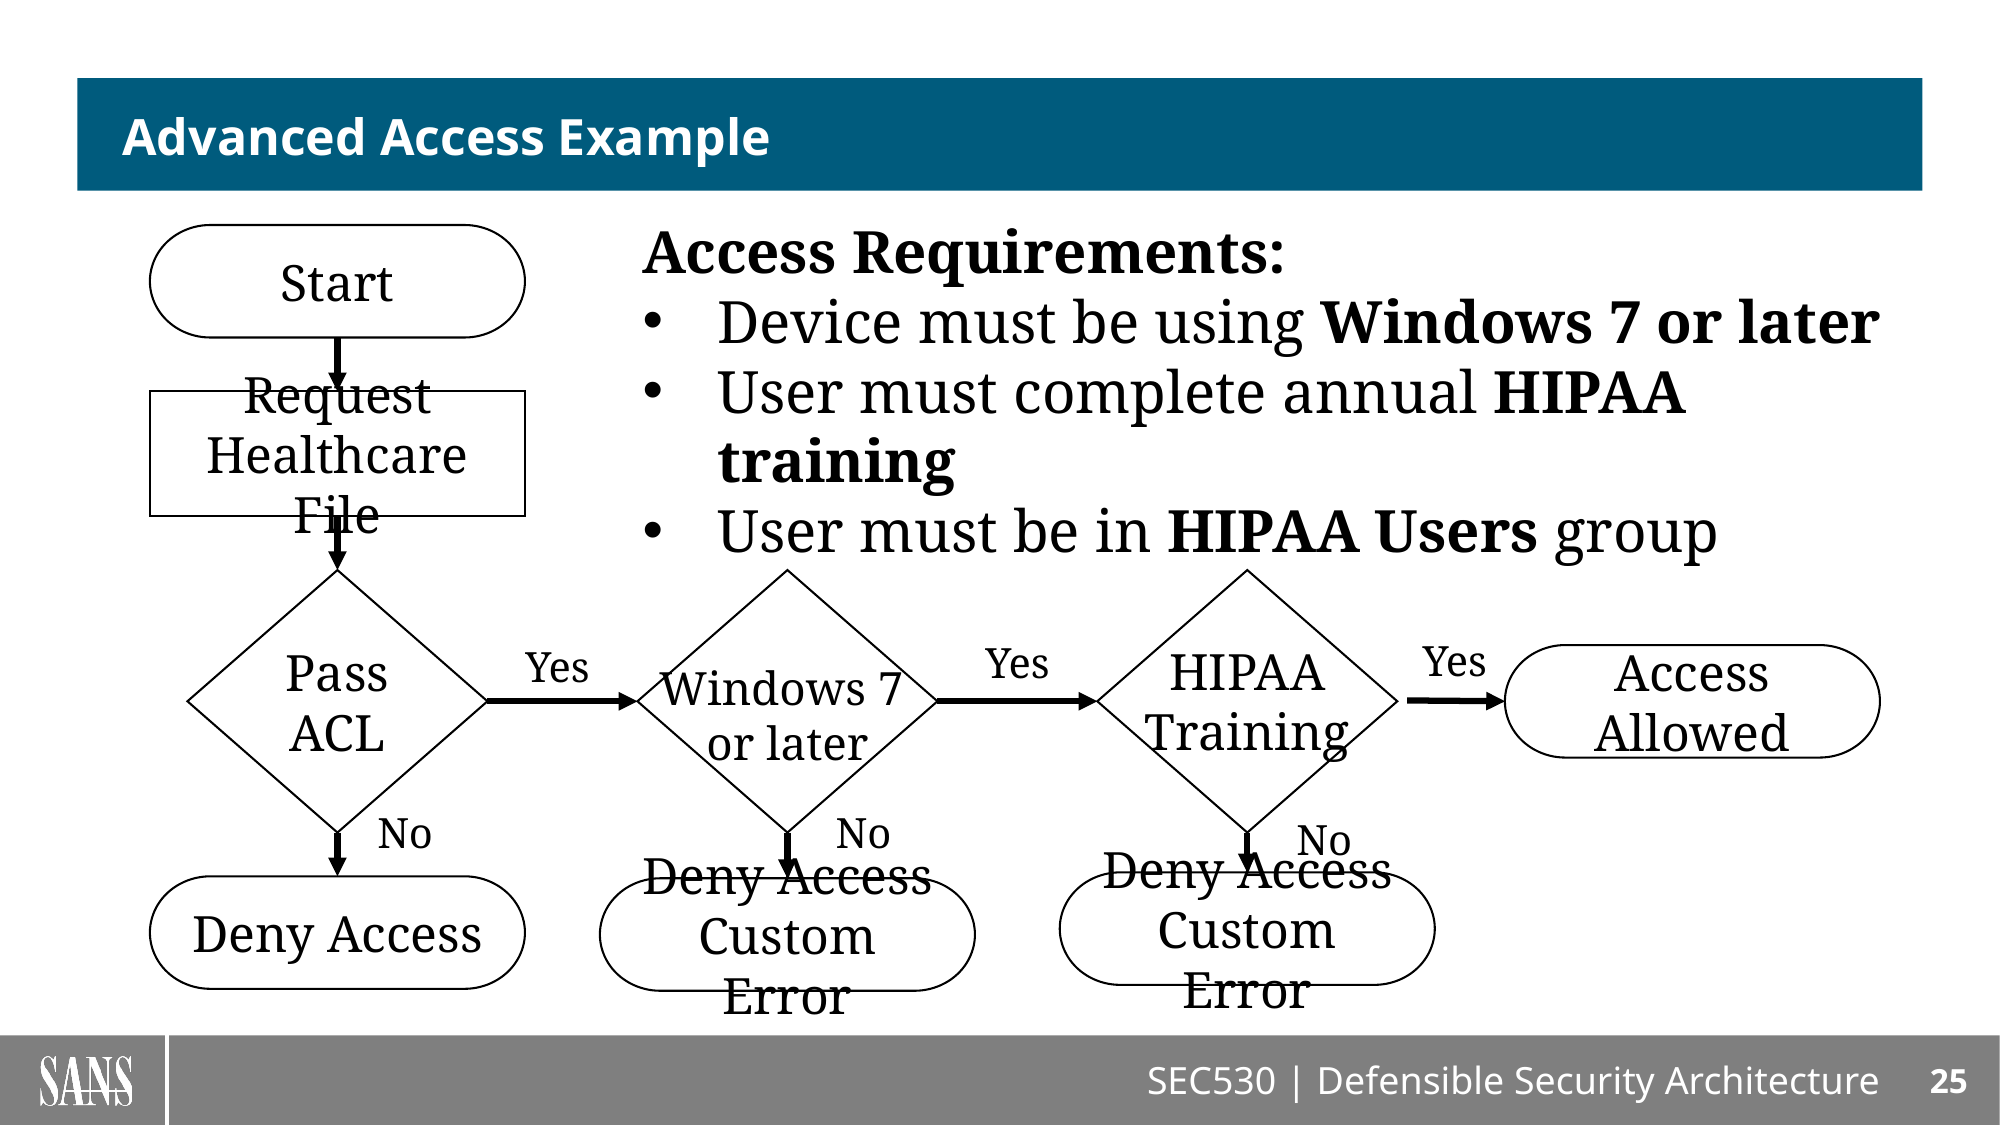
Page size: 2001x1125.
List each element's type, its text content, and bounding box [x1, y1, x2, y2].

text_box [1087, 570, 1408, 833]
text_box No [793, 799, 934, 865]
text_box Deny Access [148, 875, 526, 990]
text_box No [335, 799, 476, 865]
text_box Yes [947, 629, 1087, 695]
text_box Yes [487, 633, 628, 698]
text_box Access Allowed [1503, 644, 1881, 759]
text_box Access Requirements: Device must be using Windows 7 or later User must complete annual HIPAA training User must be in HIPAA Users group [627, 207, 1925, 572]
text_box Start [148, 223, 526, 339]
text_box Pass ACL [185, 569, 487, 832]
text_box [692, 572, 883, 652]
title Advanced Access Example [107, 78, 1893, 191]
text_box [722, 777, 853, 833]
text_box Yes [1408, 627, 1525, 692]
text_box Windows 7 or later [627, 652, 948, 777]
text_box Deny Access Custom Error [598, 877, 976, 992]
text_box Request Healthcare File [149, 390, 526, 517]
text_box No [1254, 833, 1395, 872]
text_box Deny Access Custom Error [1058, 871, 1436, 986]
